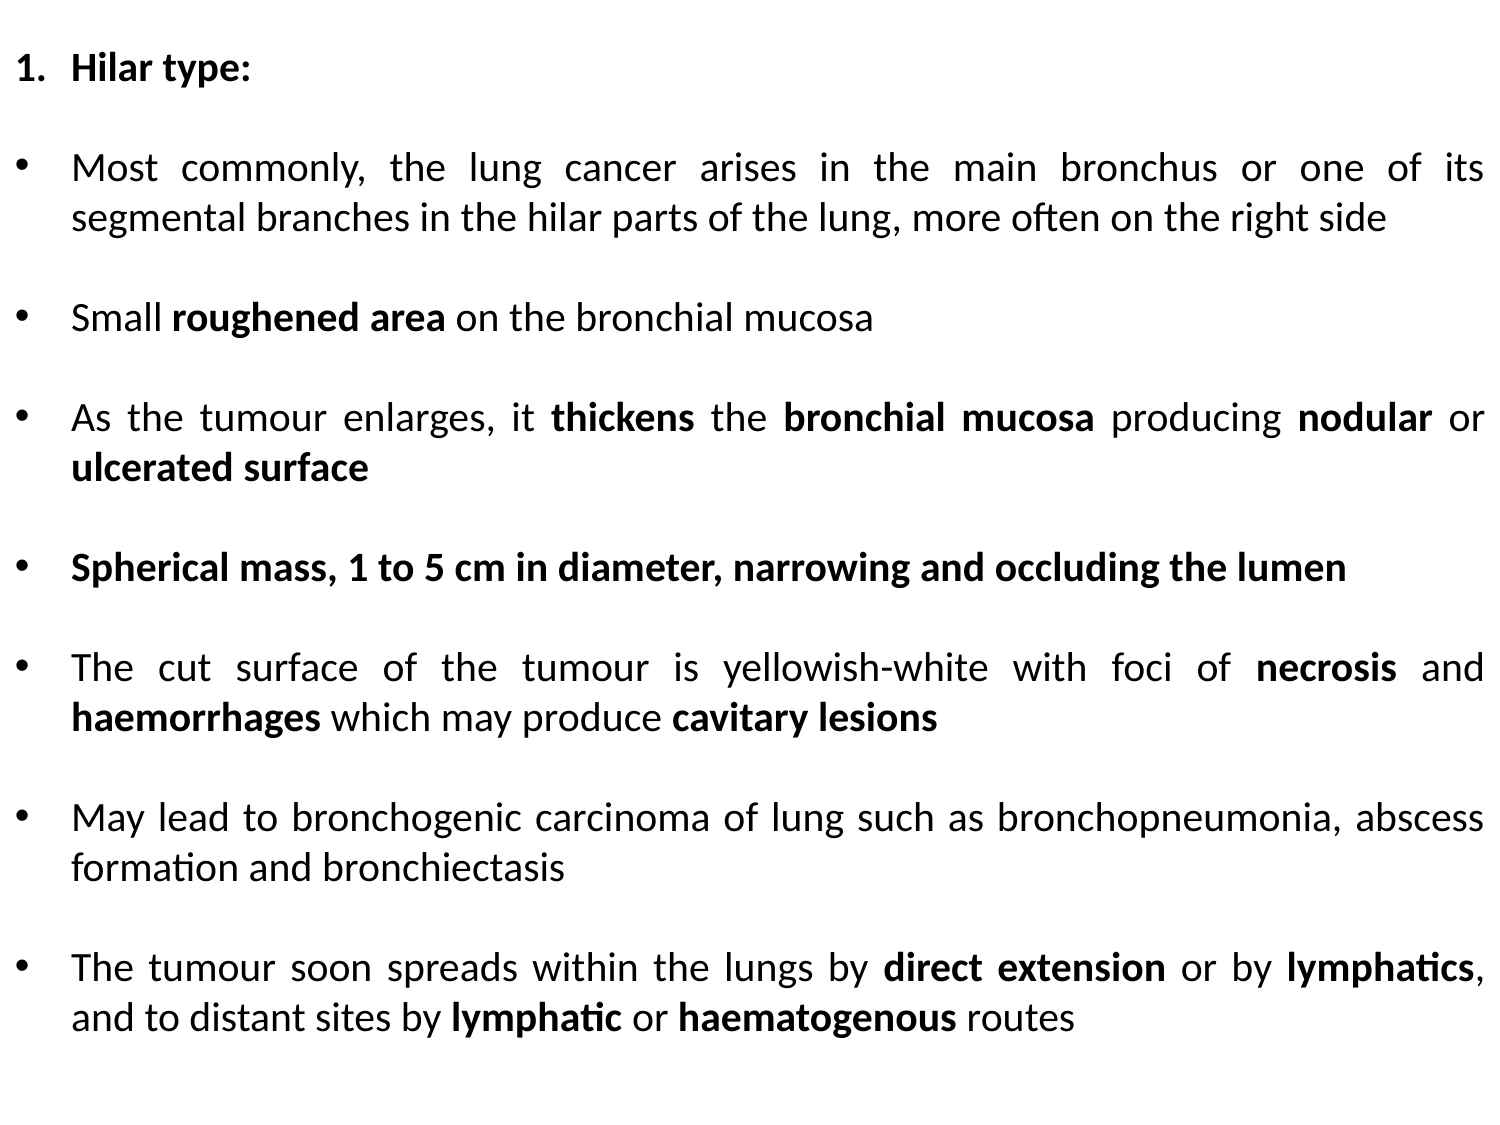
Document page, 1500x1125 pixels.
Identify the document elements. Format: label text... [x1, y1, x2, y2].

text_box Hilar type: Most commonly, the lung cancer arises in the main bronchus or one of its segmental branches in the hilar parts of the lung, more often on the right side Small roughened area on the bronchial mucosa As the tumour enlarges, it thickens the bronchial mucosa producing nodular or ulcerated surface Spherical mass, 1 to 5 cm in diameter, narrowing and occluding the lumen The cut surface of the tumour is yellowish-white with foci of necrosis and haemorrhages which may produce cavitary lesions May lead to bronchogenic carcinoma of lung such as bronchopneumonia, abscess formation and bronchiectasis The tumour soon spreads within the lungs by direct extension or by lymphatics, and to distant sites by lymphatic or haematogenous routes [0, 32, 1500, 1048]
